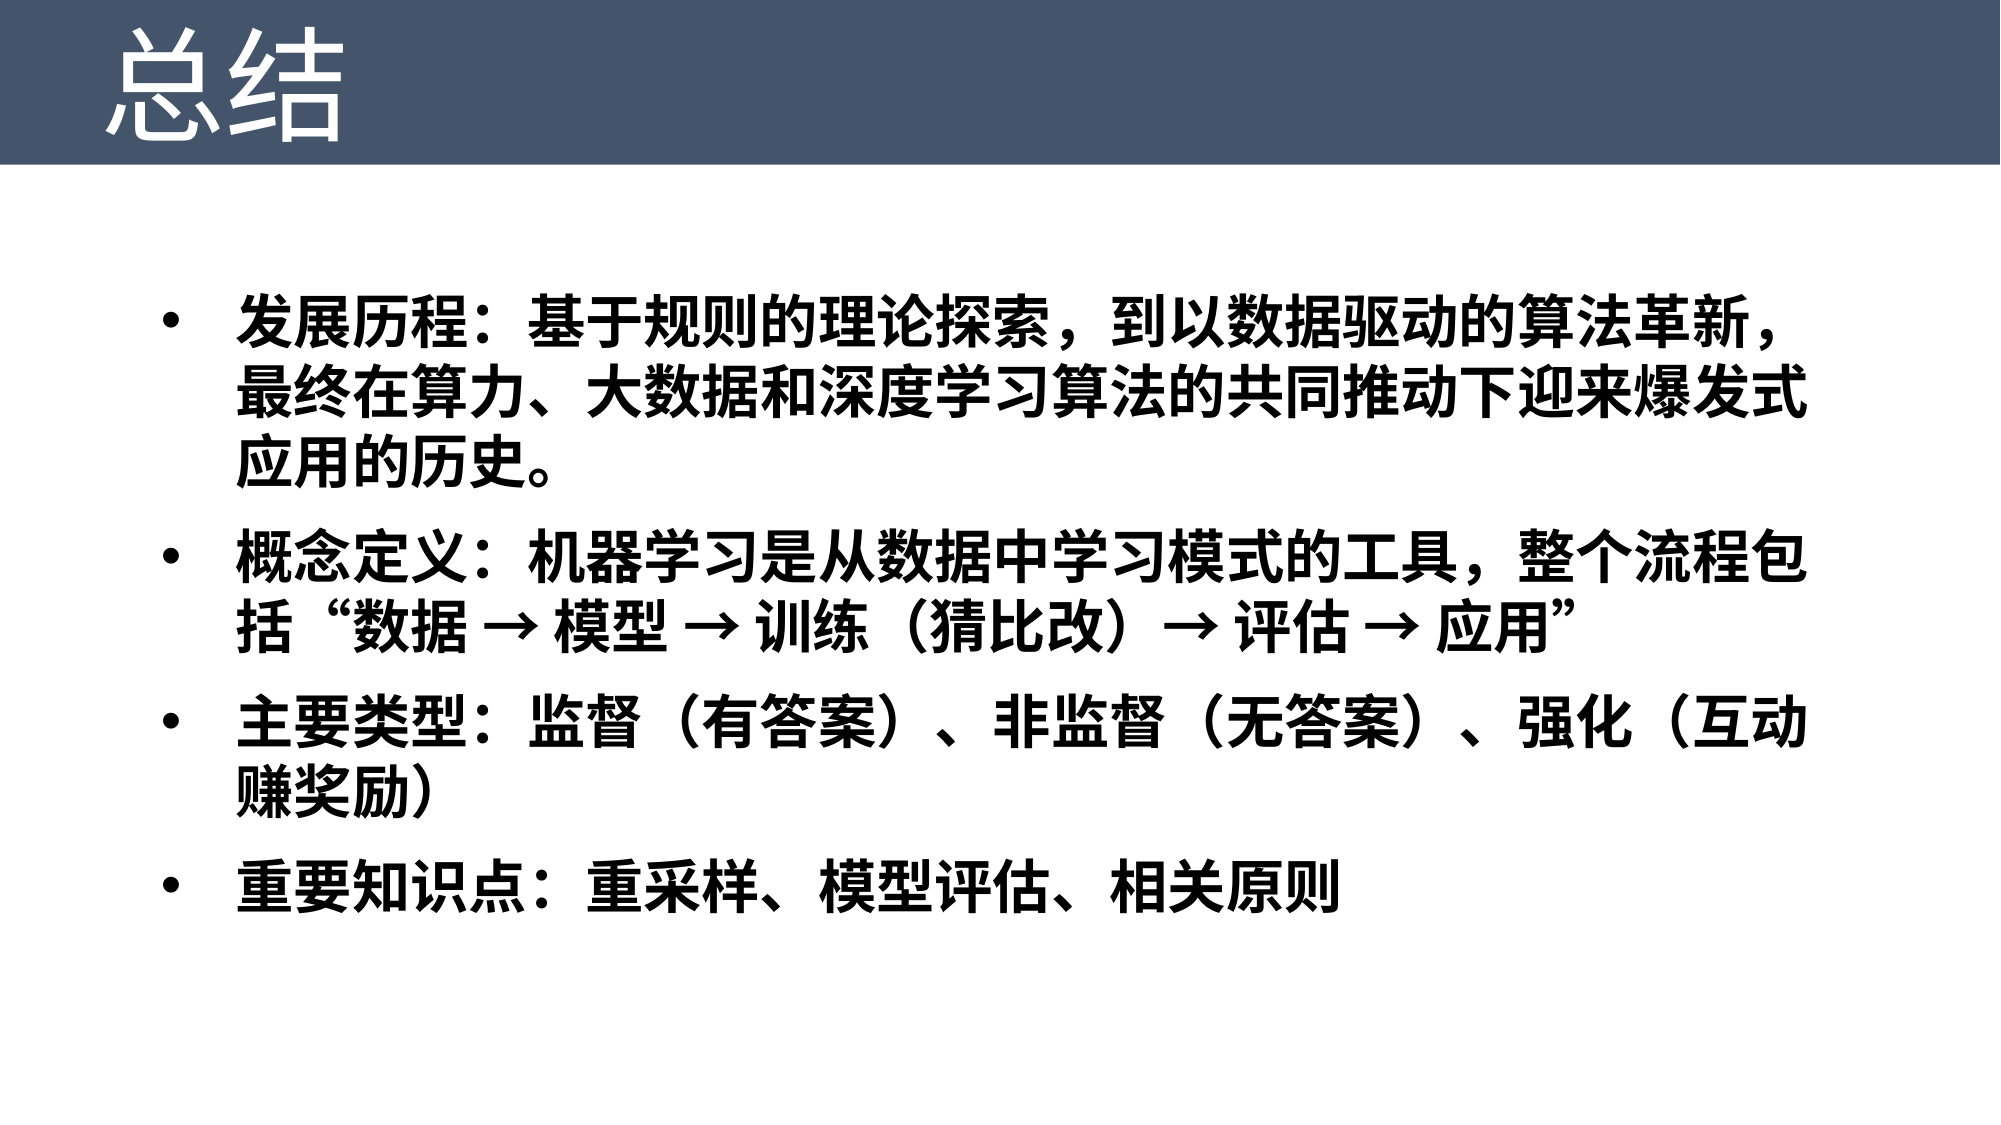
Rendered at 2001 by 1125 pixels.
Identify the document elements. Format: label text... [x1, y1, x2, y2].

text_box 发展历程：基于规则的理论探索，到以数据驱动的算法革新，最终在算力、大数据和深度学习算法的共同推动下迎来爆发式应用的历史。 概念定义：机器学习是从数据中学习模式的工具，整个流程包括“数据 → 模型 → 训练（猜比改）→ 评估 → 应用” 主要类型：监督（有答案）、非监督（无答案）、强化（互动赚奖励） 重要知识点：重采样、模型评估、相关原则 [146, 277, 1824, 928]
text_box 总结 [0, 0, 2000, 165]
